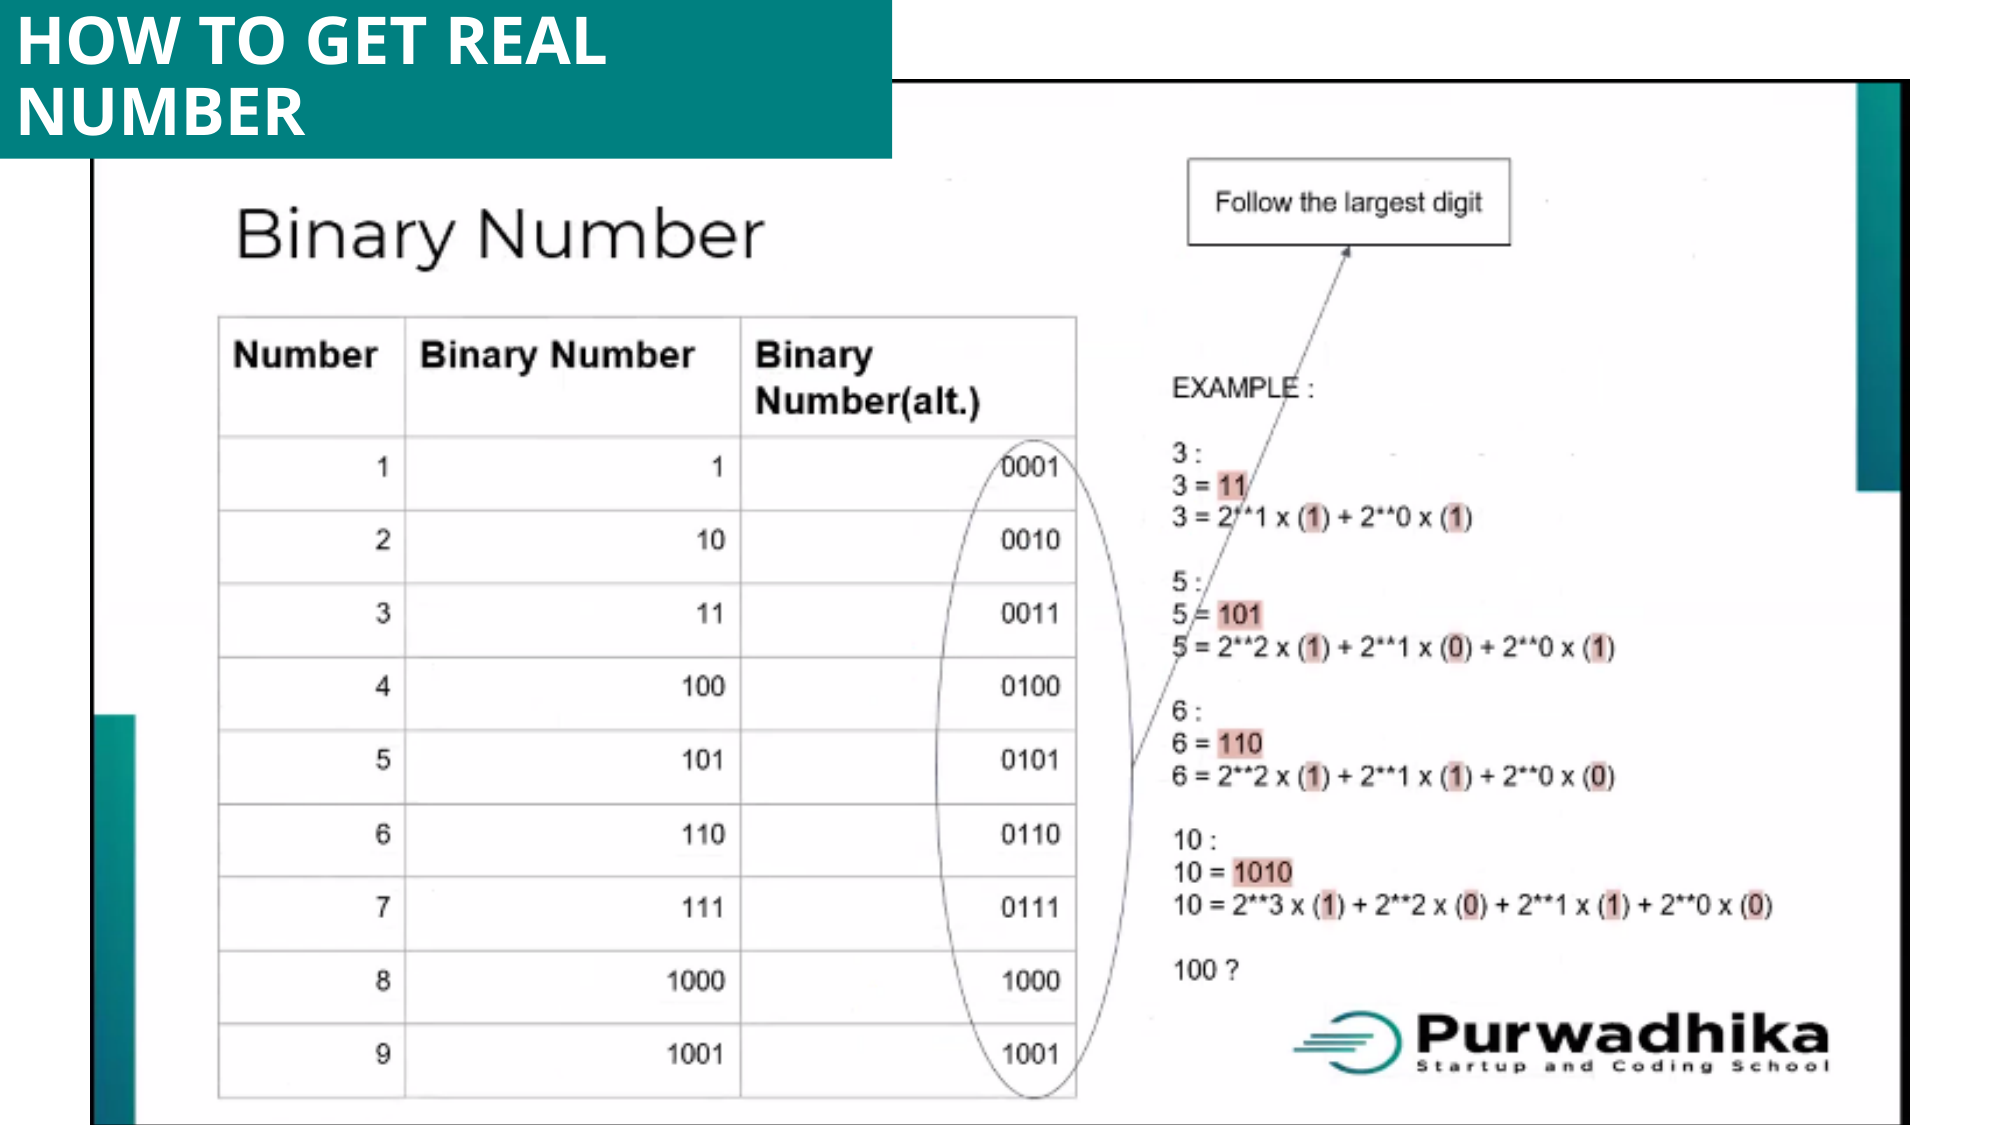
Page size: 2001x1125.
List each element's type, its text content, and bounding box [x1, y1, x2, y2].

picture [90, 79, 1910, 1125]
text_box HOW TO GET REAL NUMBER [0, 0, 893, 159]
